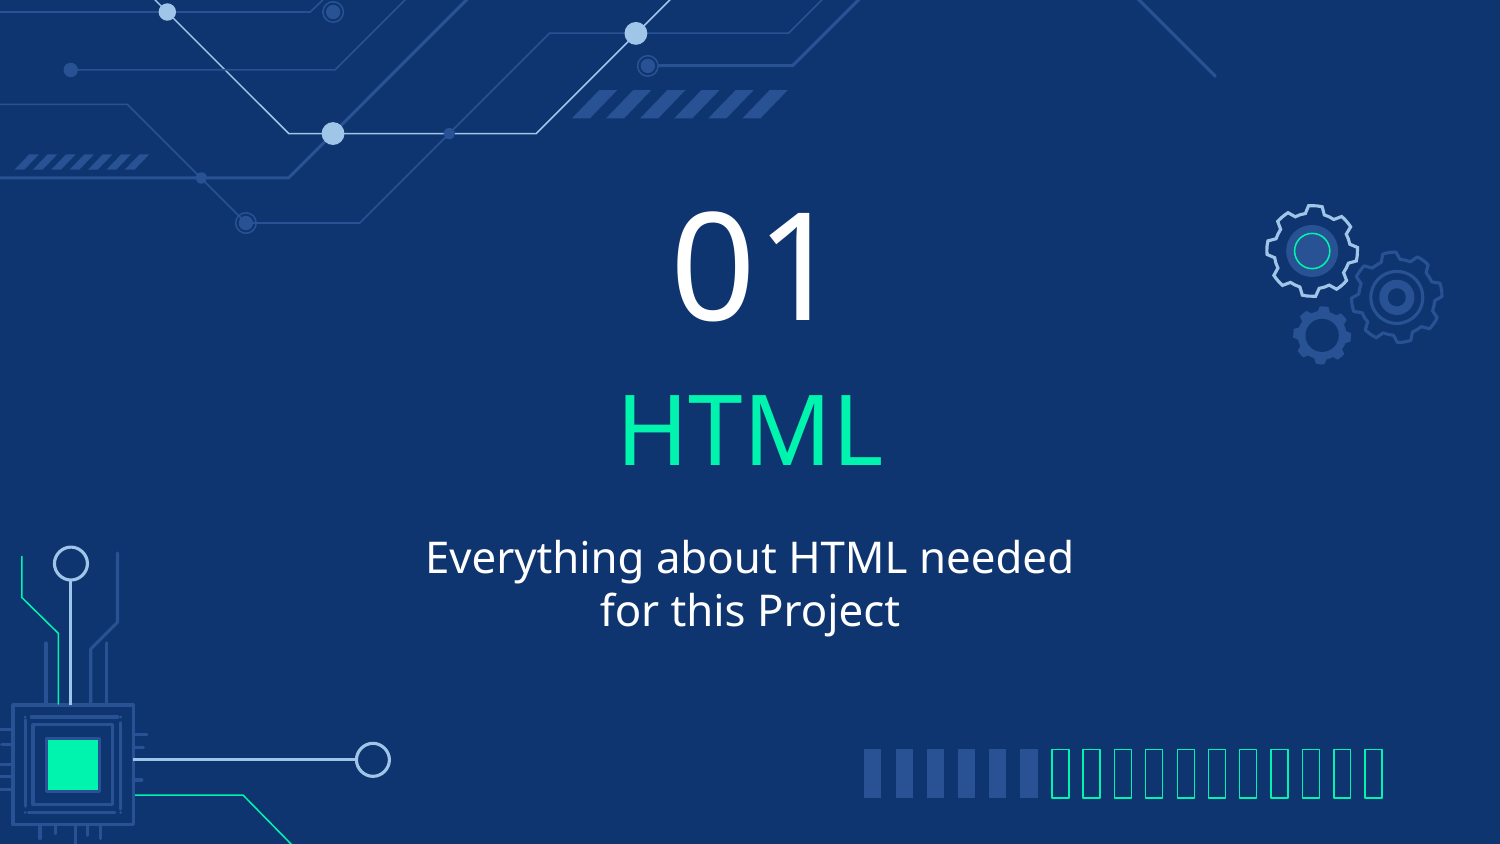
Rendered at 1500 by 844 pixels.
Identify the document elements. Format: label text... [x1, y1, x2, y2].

subtitle Everything about HTML needed for this Project [418, 529, 1082, 645]
title HTML [418, 364, 1082, 489]
title 01 [598, 198, 915, 323]
